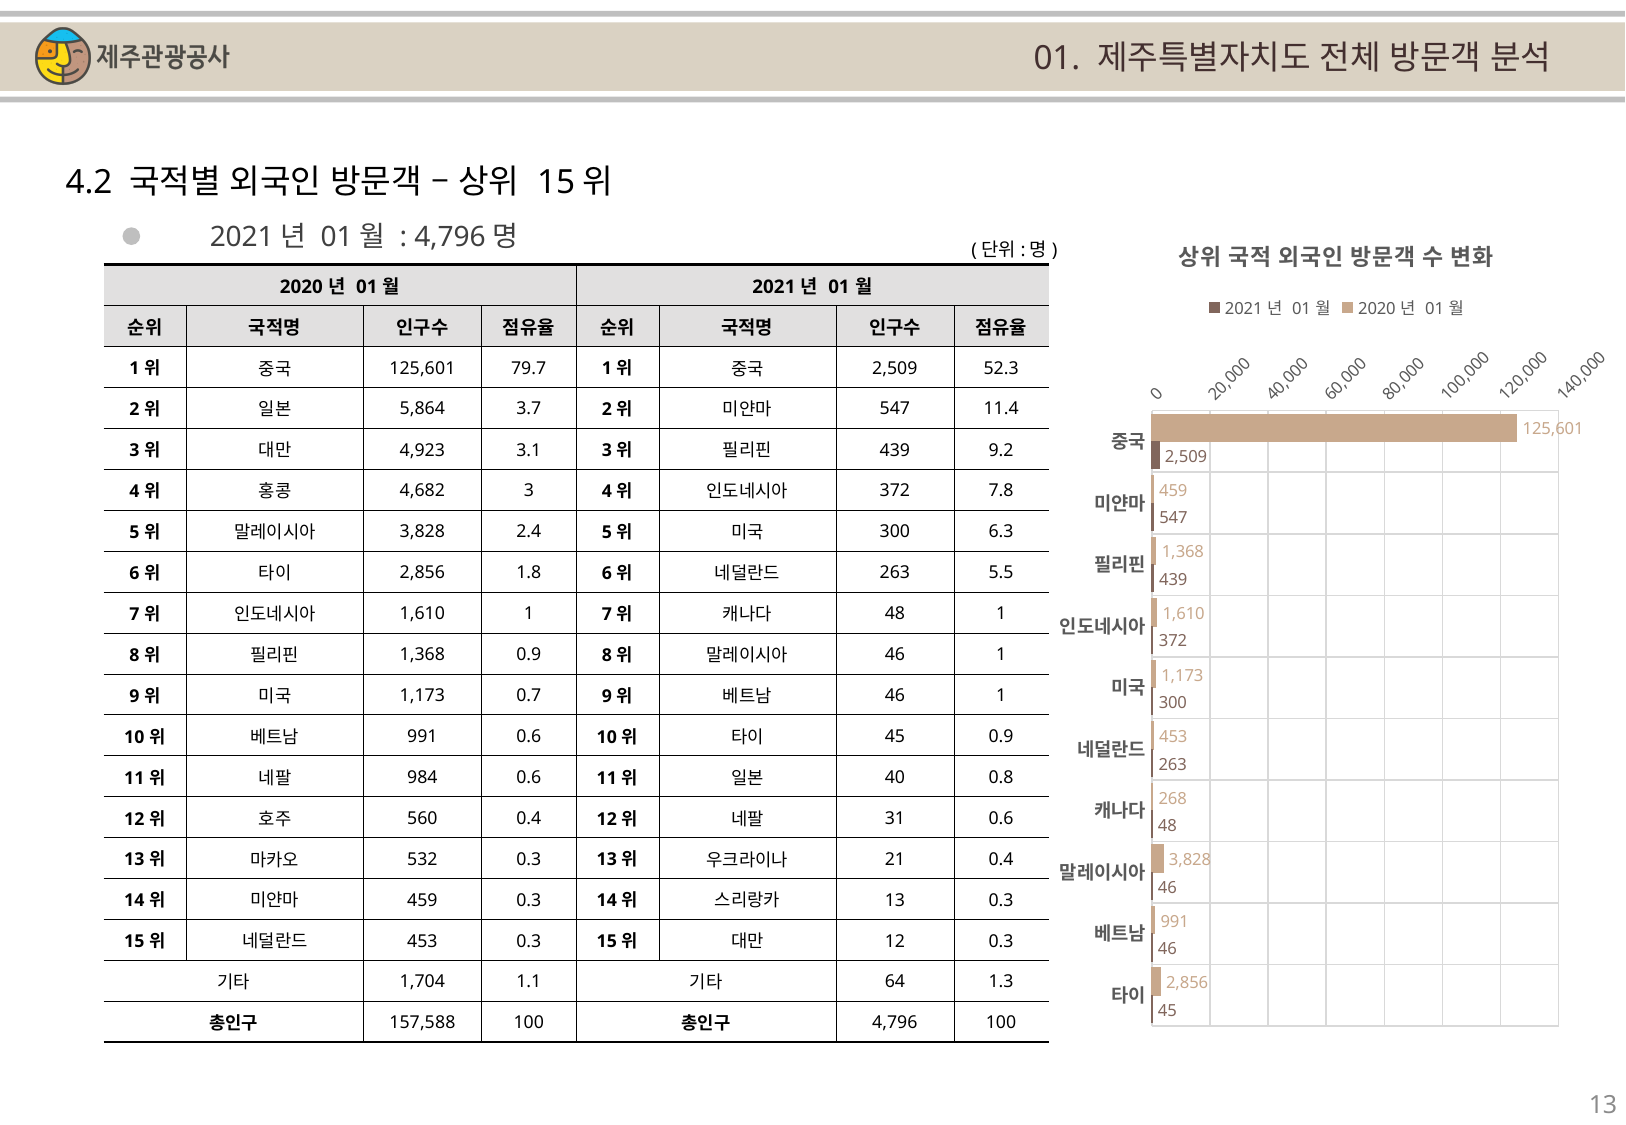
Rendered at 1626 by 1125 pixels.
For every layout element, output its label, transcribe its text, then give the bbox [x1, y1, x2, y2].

table_cell 46 [837, 634, 954, 674]
table_cell 필리핀 [187, 634, 363, 674]
table_cell 31 [837, 797, 954, 837]
table_cell 중국 [660, 347, 836, 387]
table_cell 7위 [104, 593, 186, 633]
table_cell 4위 [577, 470, 659, 510]
table_cell 11위 [577, 756, 659, 796]
table_cell 국적명 [187, 306, 363, 346]
table_cell 2위 [104, 388, 186, 428]
table_cell 기타 [577, 961, 836, 1001]
table_cell 263 [837, 552, 954, 592]
table_cell 1.3 [955, 961, 1048, 1001]
table_cell 5.5 [955, 552, 1048, 592]
table_cell 48 [837, 593, 954, 633]
table_cell 12위 [104, 797, 186, 837]
table_cell 984 [364, 756, 481, 796]
chart [1048, 207, 1625, 1043]
table_cell 1 [955, 593, 1048, 633]
table_cell 중국 [187, 347, 363, 387]
table_cell 300 [837, 511, 954, 551]
table_cell 40 [837, 756, 954, 796]
table_cell 미국 [187, 675, 363, 714]
table_cell 1,368 [364, 634, 481, 674]
table_cell 우크라이나 [660, 838, 836, 878]
table_cell 12 [837, 920, 954, 960]
table_cell 4,682 [364, 470, 481, 510]
table_cell 0.3 [482, 879, 576, 919]
table_cell 439 [837, 429, 954, 469]
table_cell 45 [837, 715, 954, 755]
table_cell 6.3 [955, 511, 1048, 551]
table_cell 4,923 [364, 429, 481, 469]
table_cell 100 [955, 1002, 1048, 1041]
table_cell 1 [482, 593, 576, 633]
table_cell 2,856 [364, 552, 481, 592]
table_cell 15위 [577, 920, 659, 960]
table_cell 0.3 [955, 920, 1048, 960]
table_cell 3위 [577, 429, 659, 469]
table_cell 3위 [104, 429, 186, 469]
table_cell 2.4 [482, 511, 576, 551]
table_cell 0.4 [955, 838, 1048, 878]
table_cell 대만 [187, 429, 363, 469]
table_cell 10위 [104, 715, 186, 755]
table_cell 459 [364, 879, 481, 919]
table_cell 3,828 [364, 511, 481, 551]
picture [31, 26, 232, 87]
table_cell 8위 [104, 634, 186, 674]
table_cell 기타 [104, 961, 363, 1001]
table_cell 5위 [577, 511, 659, 551]
table_cell 0.7 [482, 675, 576, 714]
table_cell 총인구 [104, 1002, 363, 1041]
table_cell 인도네시아 [187, 593, 363, 633]
table_cell 필리핀 [660, 429, 836, 469]
table_cell 0.3 [482, 920, 576, 960]
table_cell 532 [364, 838, 481, 878]
table_header 2021년 01월 [577, 266, 1048, 305]
table_cell 점유율 [955, 306, 1048, 346]
table_cell 6위 [577, 552, 659, 592]
slide_number 13 [1251, 1063, 1618, 1123]
table_cell 453 [364, 920, 481, 960]
table_cell 1 [955, 675, 1048, 714]
table_cell 0.8 [955, 756, 1048, 796]
table_cell 1위 [577, 347, 659, 387]
table_cell 네덜란드 [187, 920, 363, 960]
table_cell 순위 [104, 306, 186, 346]
table_cell 5위 [104, 511, 186, 551]
table_cell 6위 [104, 552, 186, 592]
table_cell 3.1 [482, 429, 576, 469]
table_cell 21 [837, 838, 954, 878]
table_cell 베트남 [660, 675, 836, 714]
table_cell 5,864 [364, 388, 481, 428]
table_cell 총인구 [577, 1002, 836, 1041]
table_cell 14위 [104, 879, 186, 919]
table_cell 100 [482, 1002, 576, 1041]
table_cell 1,704 [364, 961, 481, 1001]
table_cell 11위 [104, 756, 186, 796]
table_cell 네팔 [660, 797, 836, 837]
table_cell 타이 [660, 715, 836, 755]
table_cell 1,610 [364, 593, 481, 633]
table_cell 일본 [660, 756, 836, 796]
table_cell 13위 [577, 838, 659, 878]
table_cell 0.6 [482, 756, 576, 796]
table_cell 0.9 [482, 634, 576, 674]
table_cell 네덜란드 [660, 552, 836, 592]
table_cell 1 [955, 634, 1048, 674]
text_box 4.2 국적별 외국인 방문객 – 상위 15위 [50, 152, 1144, 208]
table_cell 560 [364, 797, 481, 837]
table_cell 11.4 [955, 388, 1048, 428]
table_cell 대만 [660, 920, 836, 960]
text_box 2021년 01월 : 4,796명 [194, 210, 534, 260]
table_cell 13위 [104, 838, 186, 878]
table_cell 372 [837, 470, 954, 510]
table_cell 미국 [660, 511, 836, 551]
table_cell 미얀마 [187, 879, 363, 919]
table_cell 0.6 [482, 715, 576, 755]
table_cell 홍콩 [187, 470, 363, 510]
table_cell 국적명 [660, 306, 836, 346]
table_cell 9위 [577, 675, 659, 714]
table_cell 13 [837, 879, 954, 919]
table_cell 2,509 [837, 347, 954, 387]
table_cell 1.1 [482, 961, 576, 1001]
table_cell 52.3 [955, 347, 1048, 387]
table_cell 12위 [577, 797, 659, 837]
table_cell 순위 [577, 306, 659, 346]
table_cell 인구수 [364, 306, 481, 346]
table_cell 4위 [104, 470, 186, 510]
table_cell 0.4 [482, 797, 576, 837]
table_cell 0.3 [955, 879, 1048, 919]
text_box (단위:명) [956, 229, 1048, 263]
table_cell 타이 [187, 552, 363, 592]
table_cell 79.7 [482, 347, 576, 387]
table_cell 125,601 [364, 347, 481, 387]
table_cell 호주 [187, 797, 363, 837]
table_cell 7위 [577, 593, 659, 633]
table_cell 157,588 [364, 1002, 481, 1041]
table_cell 인도네시아 [660, 470, 836, 510]
text_box 01. 제주특별자치도 전체 방문객 분석 [1002, 28, 1595, 84]
table_cell 10위 [577, 715, 659, 755]
table_cell 9.2 [955, 429, 1048, 469]
text_box [121, 226, 141, 246]
table_cell 0.3 [482, 838, 576, 878]
table_cell 일본 [187, 388, 363, 428]
table_cell 547 [837, 388, 954, 428]
table_cell 15위 [104, 920, 186, 960]
table_cell 3.7 [482, 388, 576, 428]
table_cell 46 [837, 675, 954, 714]
table_cell 14위 [577, 879, 659, 919]
table_cell 인구수 [837, 306, 954, 346]
table_cell 스리랑카 [660, 879, 836, 919]
table_cell 8위 [577, 634, 659, 674]
table_cell 3 [482, 470, 576, 510]
table_cell 4,796 [837, 1002, 954, 1041]
table_cell 말레이시아 [660, 634, 836, 674]
table_cell 네팔 [187, 756, 363, 796]
table_cell 0.9 [955, 715, 1048, 755]
table_cell 마카오 [187, 838, 363, 878]
table_cell 말레이시아 [187, 511, 363, 551]
table_cell 1,173 [364, 675, 481, 714]
table_cell 1.8 [482, 552, 576, 592]
table_header 2020년 01월 [104, 266, 576, 305]
table_cell 64 [837, 961, 954, 1001]
table_cell 991 [364, 715, 481, 755]
table_cell 1위 [104, 347, 186, 387]
table_cell 캐나다 [660, 593, 836, 633]
table_cell 7.8 [955, 470, 1048, 510]
table_cell 9위 [104, 675, 186, 714]
table_cell 점유율 [482, 306, 576, 346]
table_cell 미얀마 [660, 388, 836, 428]
table_cell 베트남 [187, 715, 363, 755]
table_cell 0.6 [955, 797, 1048, 837]
table_cell 2위 [577, 388, 659, 428]
